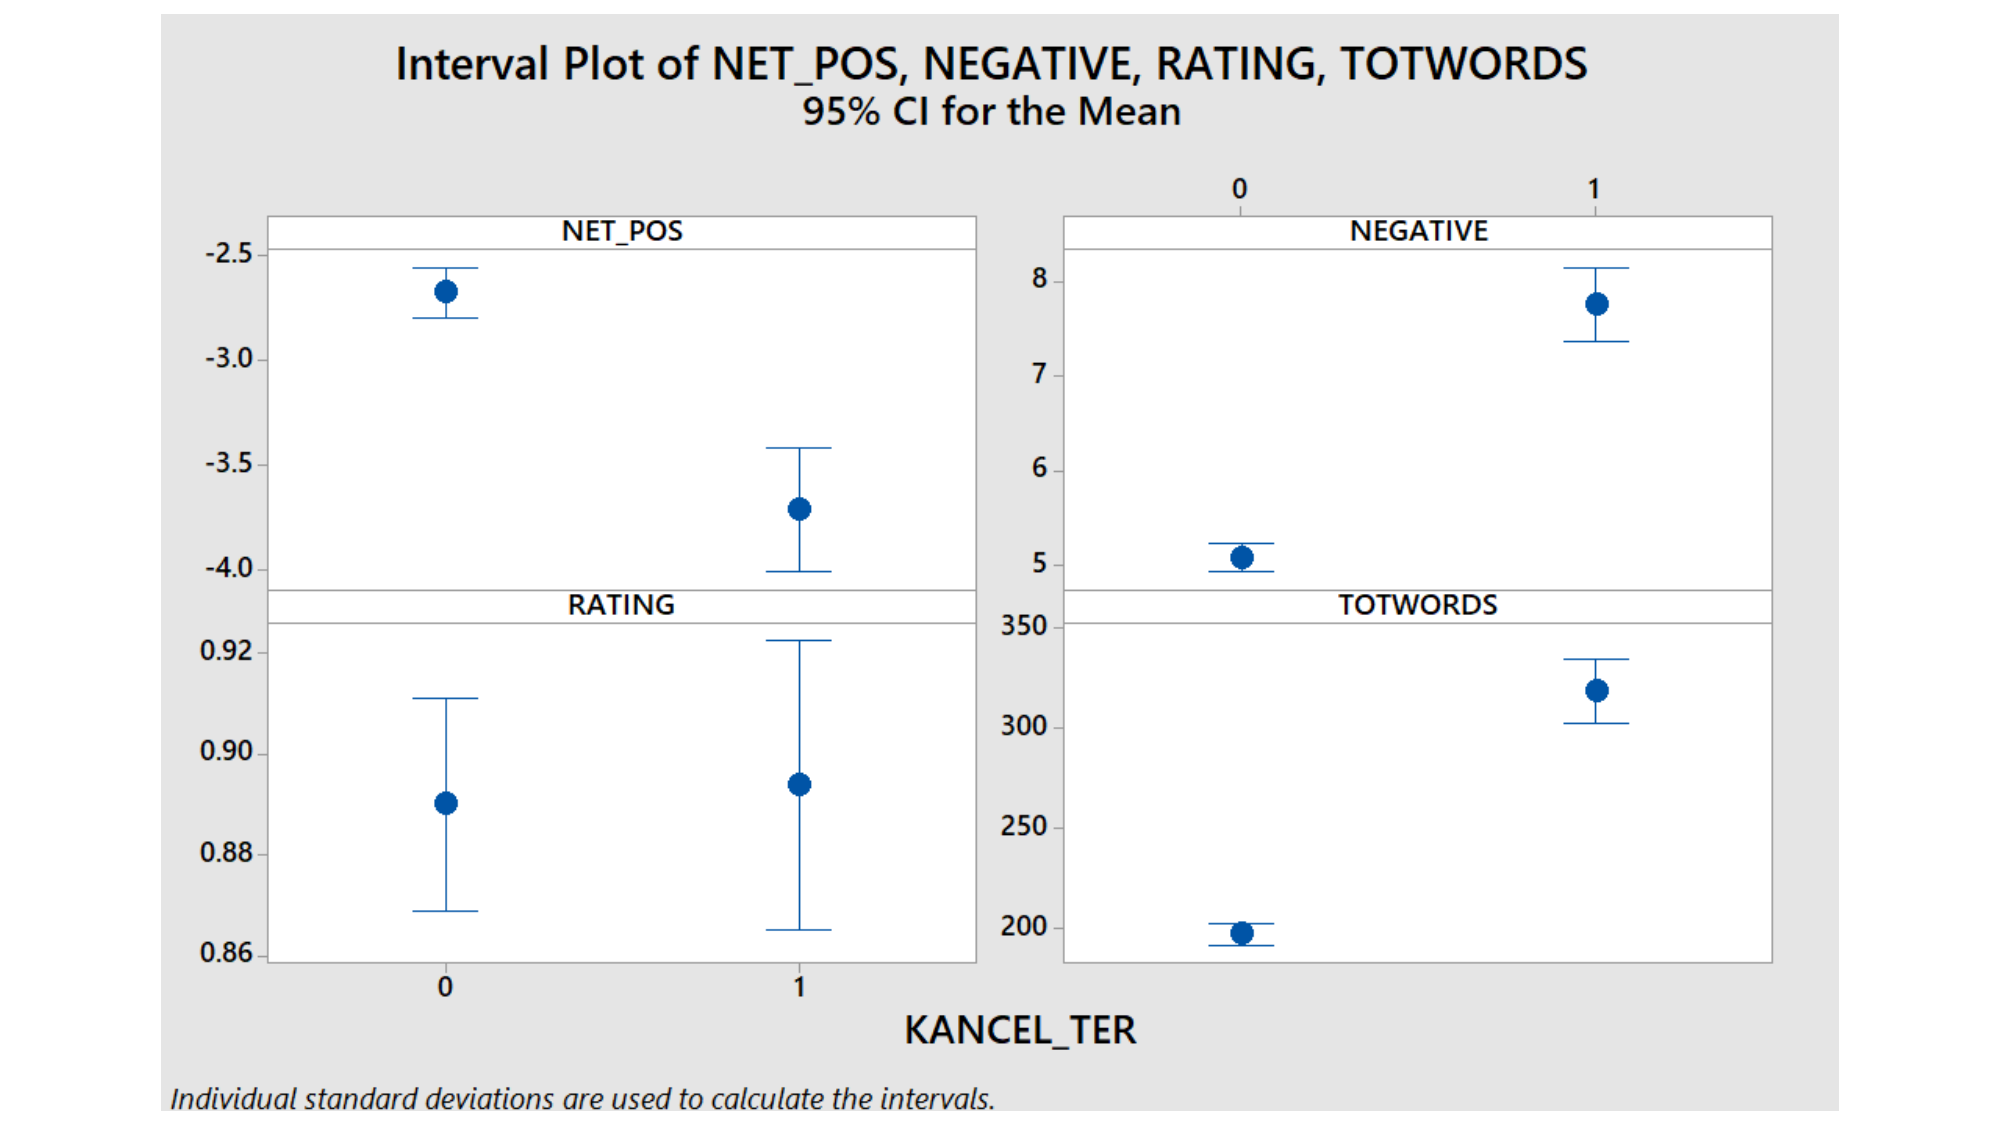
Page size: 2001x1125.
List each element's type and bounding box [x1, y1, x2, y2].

picture [161, 14, 1839, 1111]
